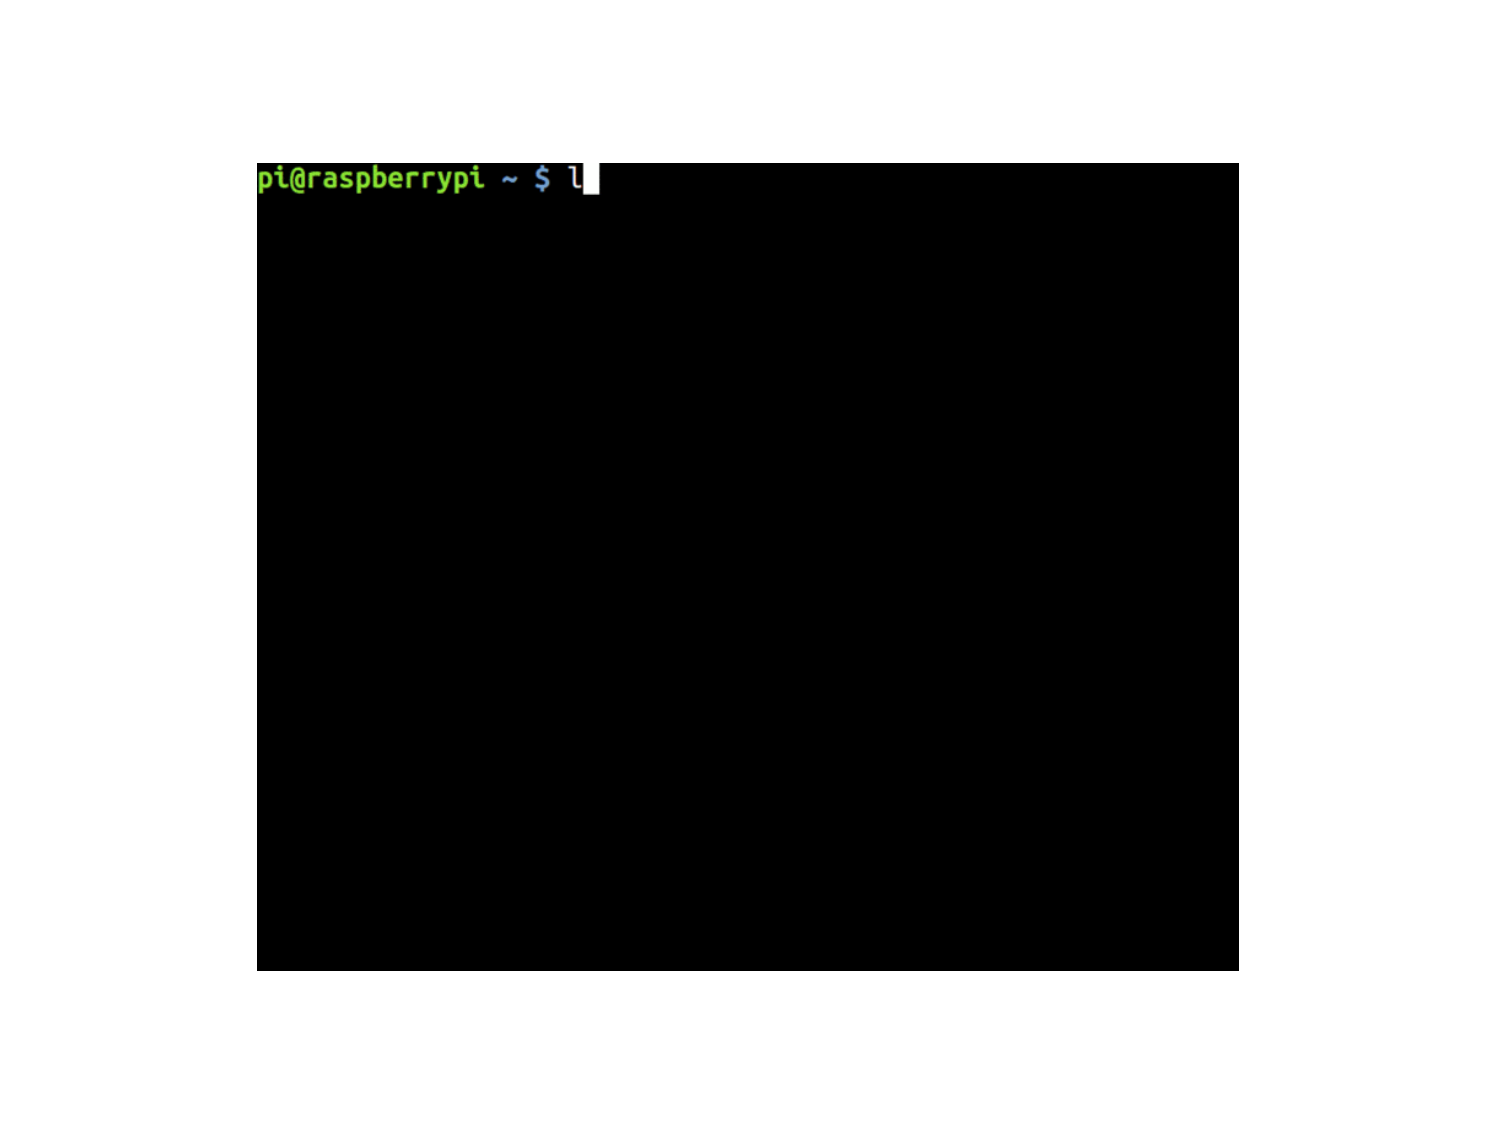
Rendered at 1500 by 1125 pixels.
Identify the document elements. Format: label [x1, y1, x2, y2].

picture [257, 163, 1239, 971]
